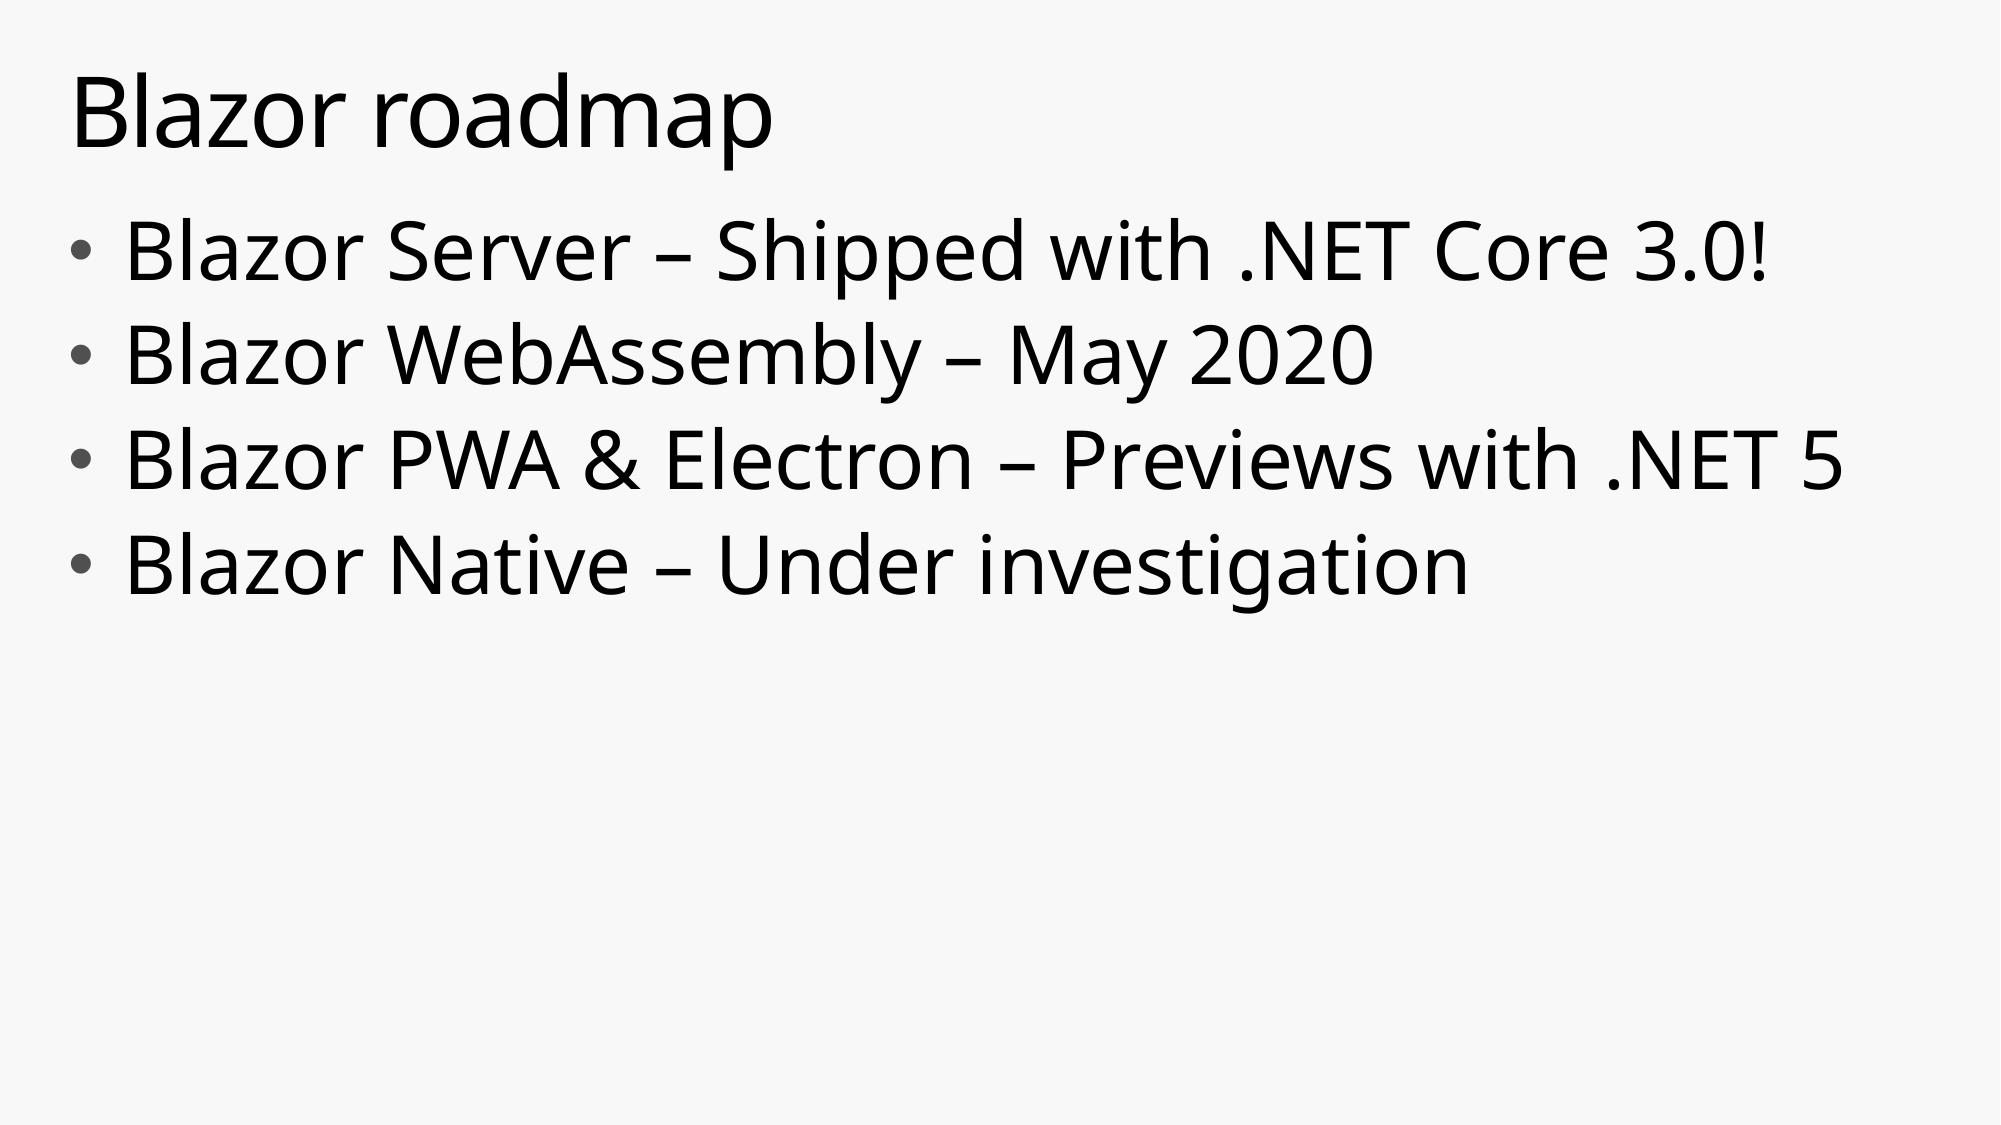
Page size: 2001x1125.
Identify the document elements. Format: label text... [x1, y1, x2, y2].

title Blazor roadmap [44, 47, 1957, 196]
list Blazor Server – Shipped with .NET Core 3.0! Blazor WebAssembly – May 2020 Blazor PWA & Electron – Previews with .NET 5 Blazor Native – Under investigation [44, 196, 1956, 641]
